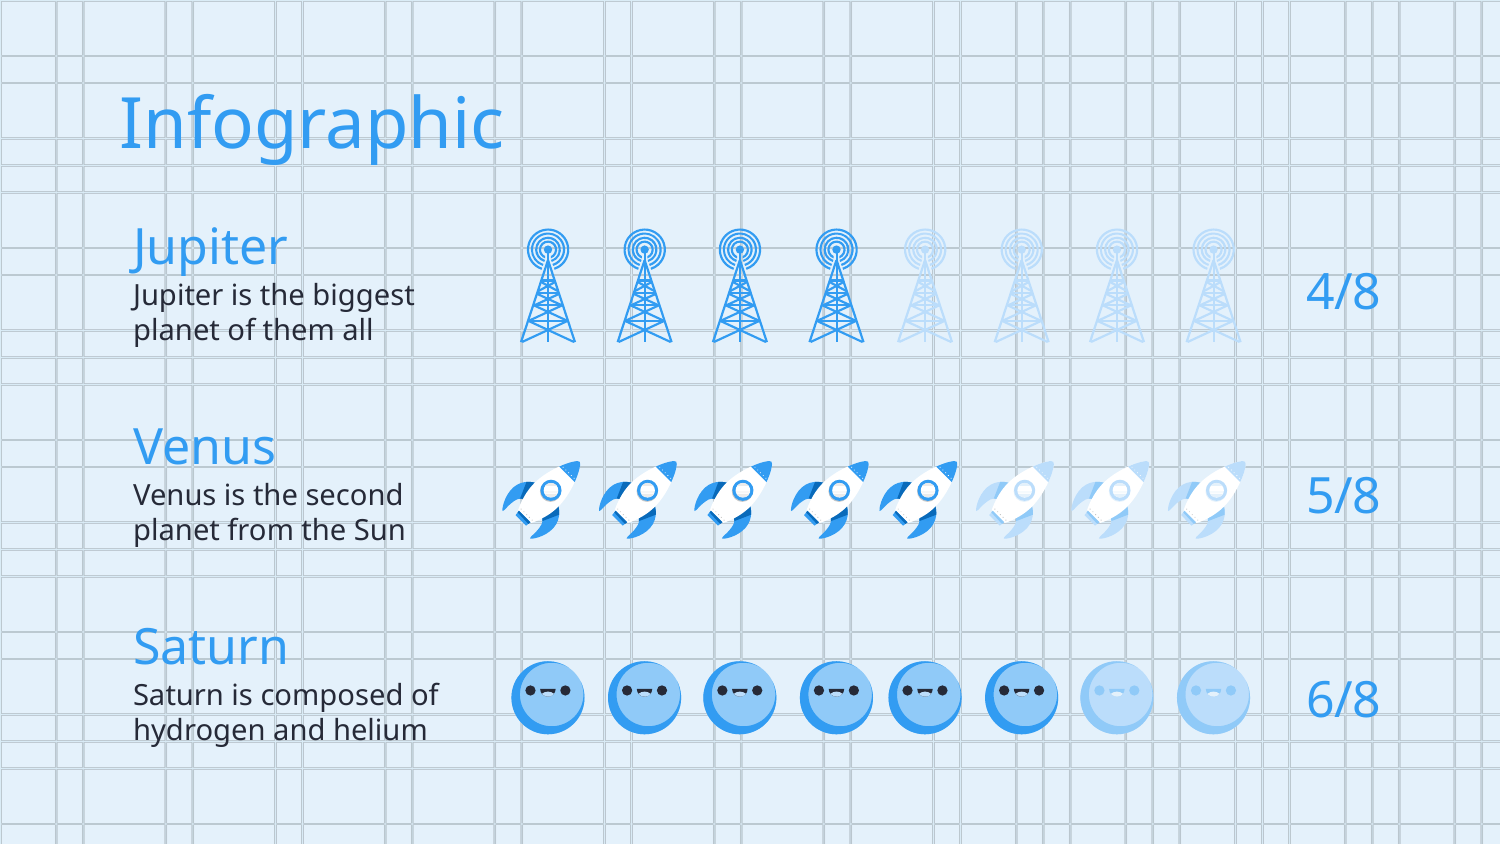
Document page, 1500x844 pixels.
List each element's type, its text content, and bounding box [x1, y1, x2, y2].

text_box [896, 228, 954, 344]
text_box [807, 448, 866, 539]
text_box Jupiter [118, 221, 502, 261]
subtitle Venus is the second planet from the Sun [118, 461, 502, 556]
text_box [711, 228, 769, 344]
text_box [519, 228, 577, 344]
text_box 6/8 [1291, 674, 1412, 720]
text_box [616, 228, 673, 344]
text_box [1080, 660, 1154, 735]
text_box Saturn is composed of hydrogen and helium [0, 0, 1500, 844]
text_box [984, 660, 1059, 735]
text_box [519, 448, 577, 539]
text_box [1184, 448, 1243, 539]
text_box Venus [118, 421, 502, 461]
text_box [1088, 228, 1146, 344]
subtitle Jupiter is the biggest planet of them all [118, 261, 502, 356]
subtitle Saturn is composed of hydrogen and helium [118, 661, 502, 756]
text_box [703, 660, 777, 735]
title Infographic [104, 62, 1371, 142]
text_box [1176, 660, 1251, 735]
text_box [799, 660, 874, 735]
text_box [808, 228, 865, 344]
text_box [888, 660, 962, 735]
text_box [896, 448, 954, 539]
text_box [511, 660, 585, 735]
text_box 5/8 [1291, 470, 1412, 516]
text_box Saturn [118, 621, 502, 661]
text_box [1185, 228, 1242, 344]
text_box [992, 448, 1051, 539]
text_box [993, 228, 1050, 344]
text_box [711, 448, 769, 539]
text_box 4/8 [1291, 266, 1412, 312]
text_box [1088, 448, 1146, 539]
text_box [607, 660, 682, 735]
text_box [615, 448, 674, 539]
